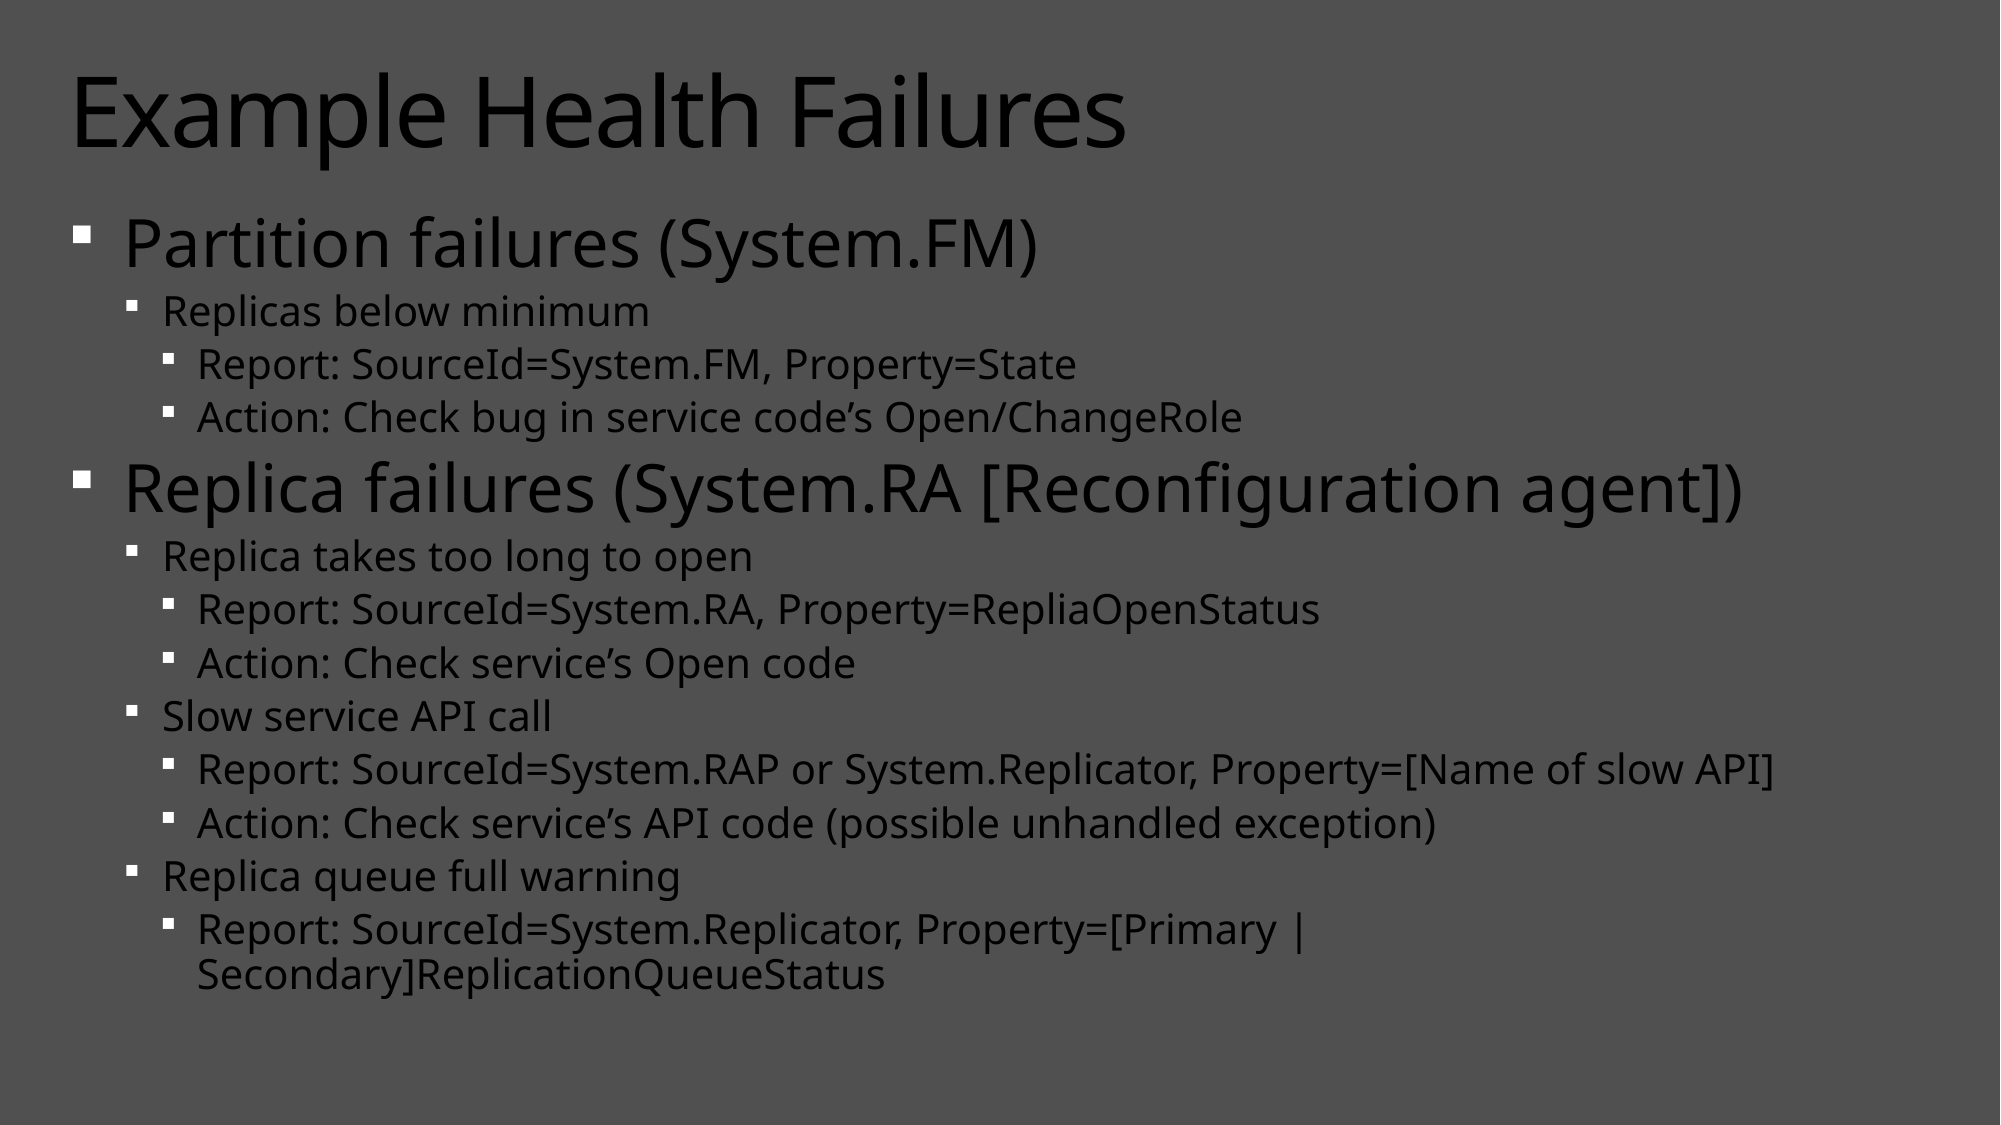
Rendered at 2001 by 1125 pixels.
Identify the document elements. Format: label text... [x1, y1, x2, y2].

title Example Health Failures [44, 47, 1957, 196]
list Partition failures (System.FM) Replicas below minimum Report: SourceId=System.FM, Property=State Action: Check bug in service code’s Open/ChangeRole Replica failures (System.RA [Reconfiguration agent]) Replica takes too long to open Report: SourceId=System.RA, Property=RepliaOpenStatus Action: Check service’s Open code Slow service API call Report: SourceId=System.RAP or System.Replicator, Property=[Name of slow API] Action: Check service’s API code (possible unhandled exception) Replica queue full warning Report: SourceId=System.Replicator, Property=[Primary | Secondary]ReplicationQueueStatus [44, 196, 1956, 998]
